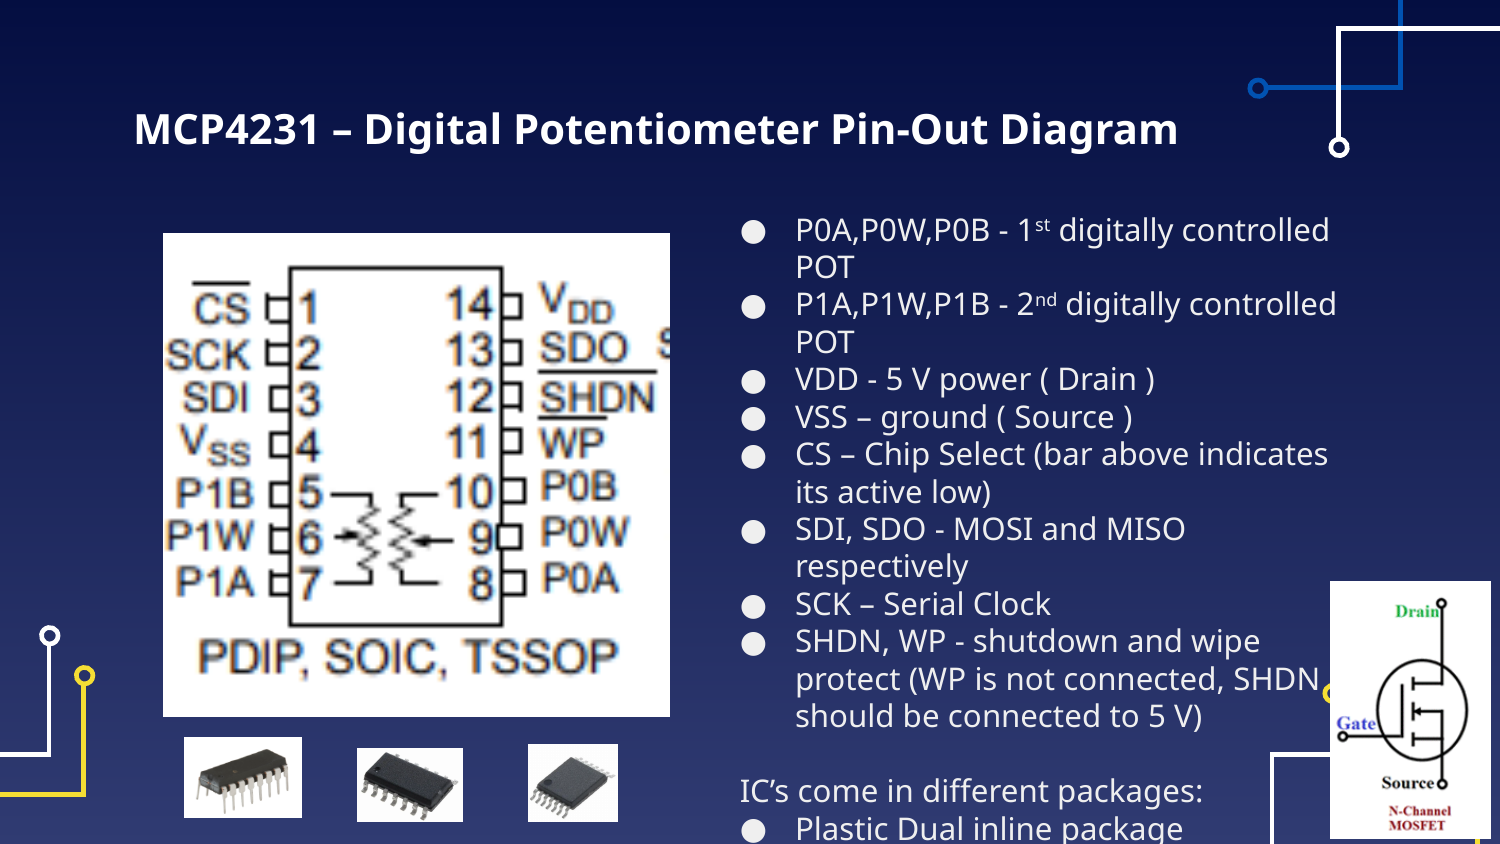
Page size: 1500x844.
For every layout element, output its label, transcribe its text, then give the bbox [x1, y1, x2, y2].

picture [163, 233, 670, 717]
list P0A,P0W,P0B - 1st digitally controlled POT P1A,P1W,P1B - 2nd digitally controlled POT VDD - 5 V power ( Drain ) VSS – ground ( Source ) CS – Chip Select (bar above indicates its active low) SDI, SDO - MOSI and MISO respectively SCK – Serial Clock SHDN, WP - shutdown and wipe protect (WP is not connected, SHDN should be connected to 5 V) IC’s come in different packages: Plastic Dual inline package Small Outline IC Thin Shrink Small Outline Package [705, 194, 1382, 756]
title MCP4231 – Digital Potentiometer Pin-Out Diagram [118, 88, 1382, 167]
picture [184, 736, 302, 818]
picture [528, 744, 618, 822]
picture [1329, 580, 1491, 840]
picture [356, 748, 464, 822]
